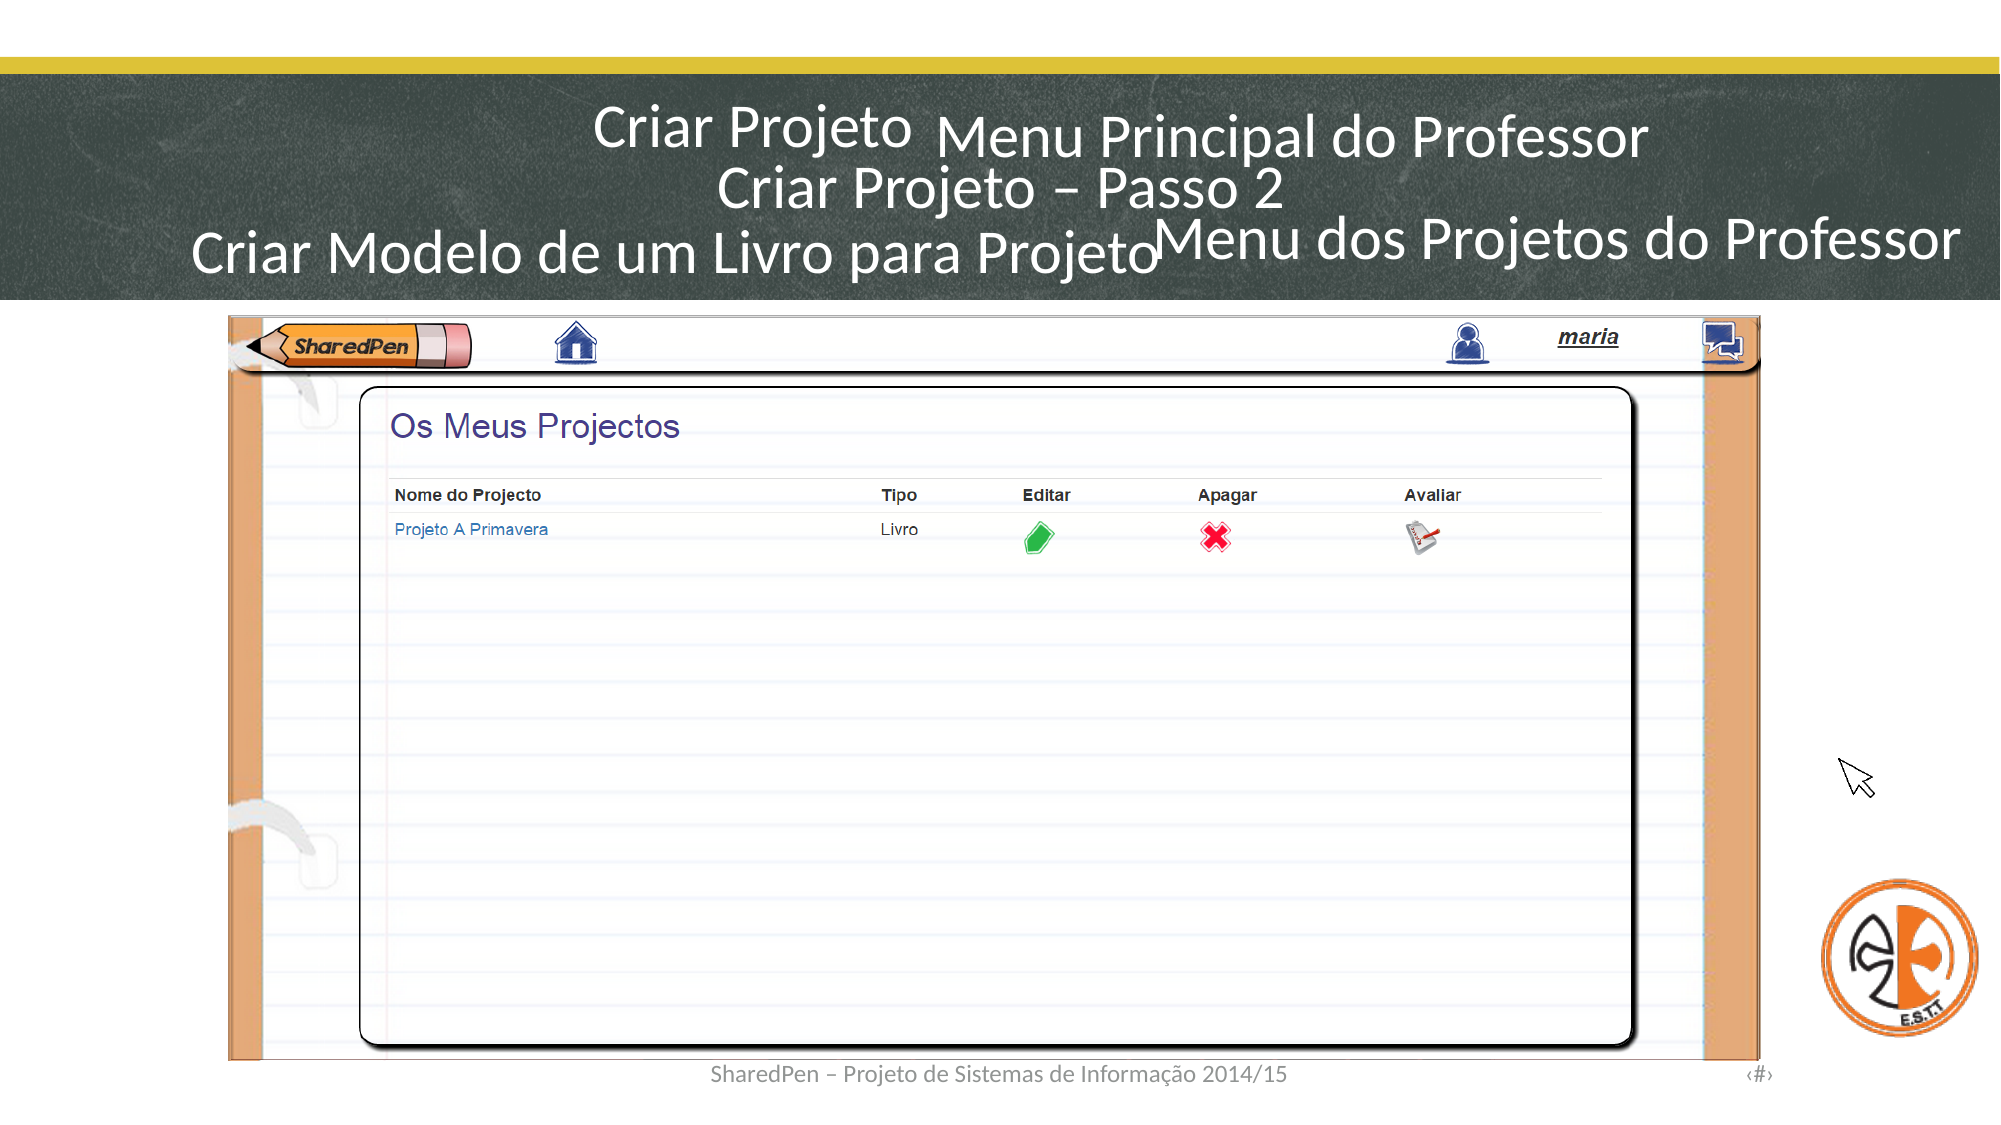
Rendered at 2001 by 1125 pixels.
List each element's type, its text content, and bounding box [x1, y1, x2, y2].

slide_number ‹#› [1466, 1042, 1790, 1103]
picture [1800, 876, 2000, 1043]
text_box Criar Projeto [0, 14, 1544, 239]
text_box Menu dos Projetos do Professor [768, 126, 2000, 350]
picture [1838, 758, 1875, 798]
footer SharedPen – Projeto de Sistemas de Informação 2014/15 [533, 1061, 1466, 1103]
picture [228, 311, 1761, 1061]
text_box Criar Projeto – Passo 2 [211, 75, 1792, 299]
title Menu Principal do Professor [1544, 24, 2000, 126]
text_box Criar Modelo de um Livro para Projeto [0, 239, 768, 365]
